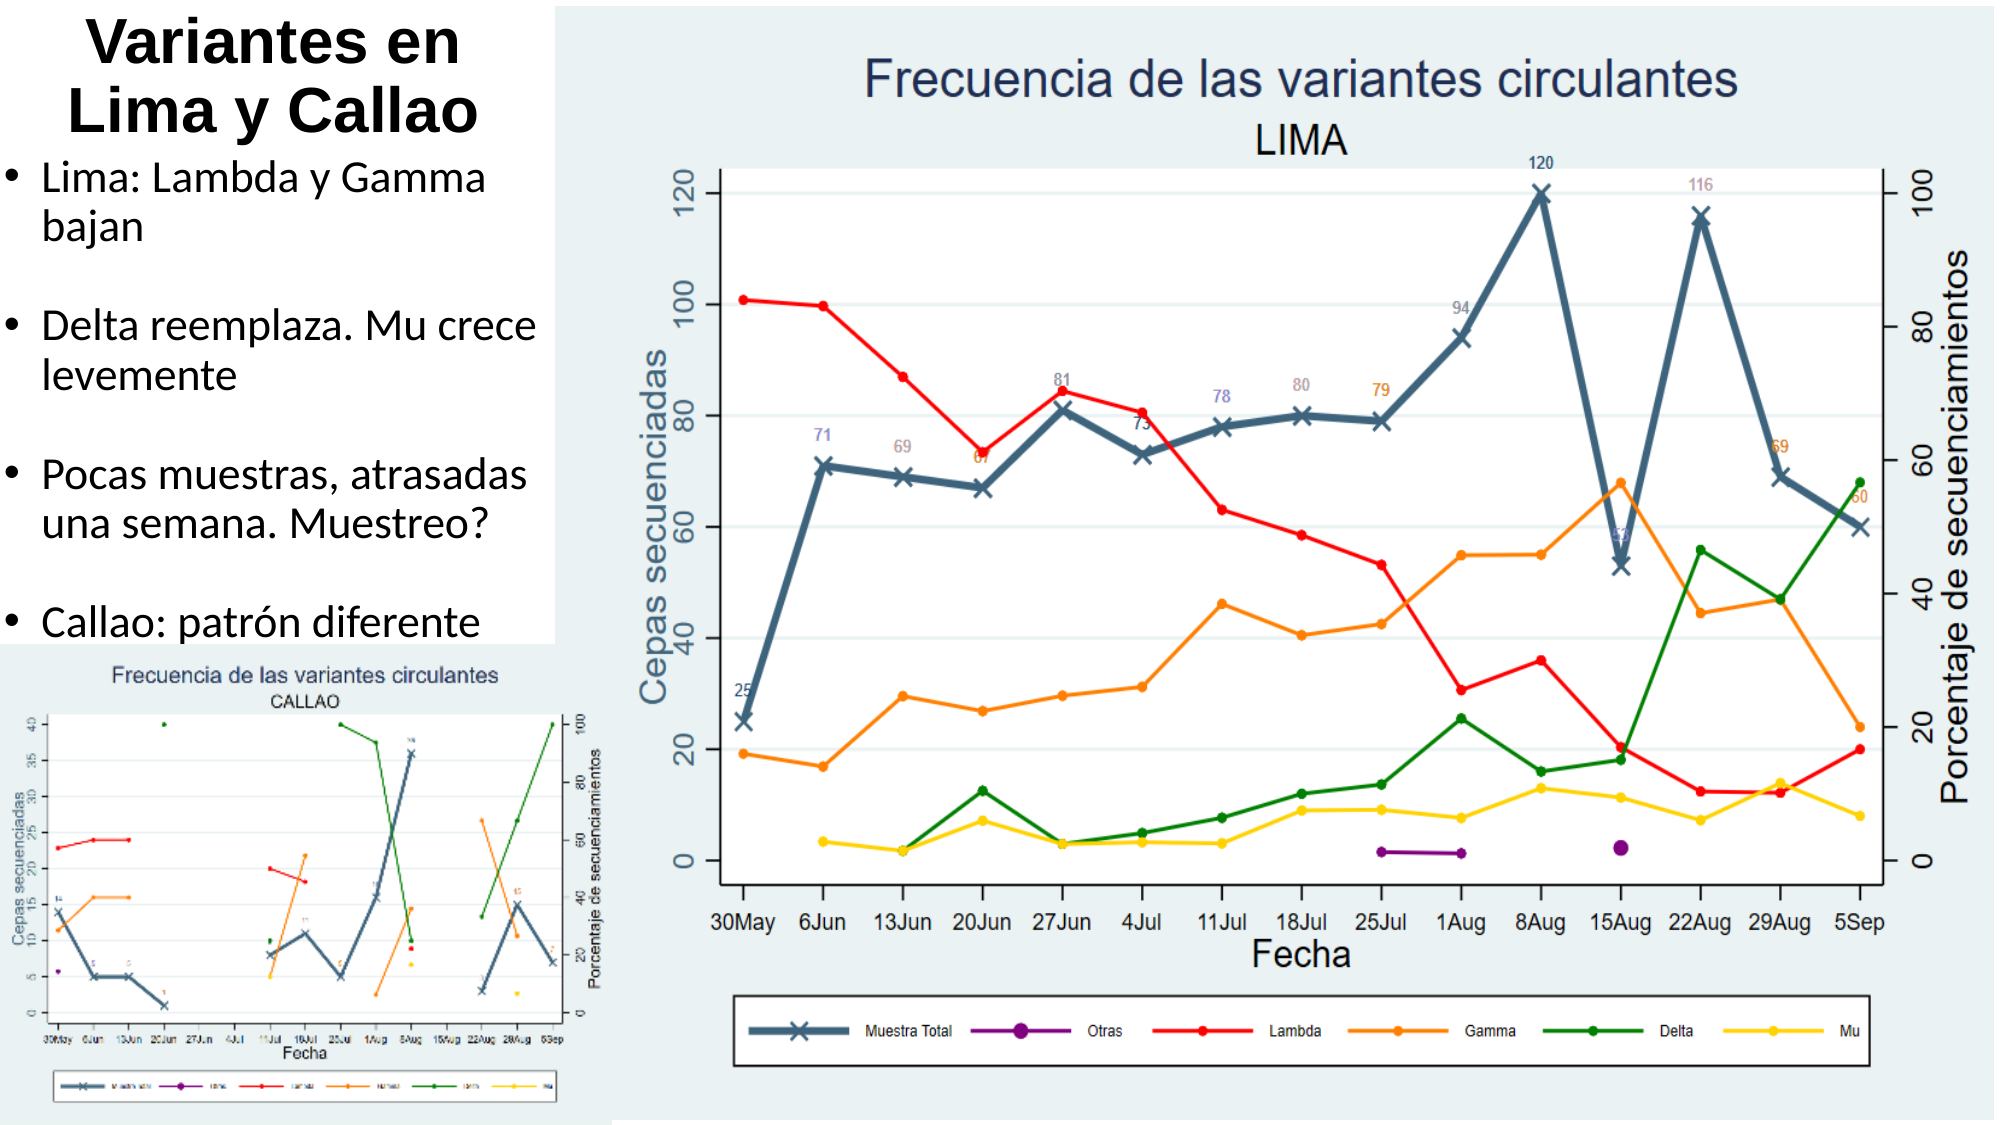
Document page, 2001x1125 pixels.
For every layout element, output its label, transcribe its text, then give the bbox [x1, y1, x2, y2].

text_box Lima: Lambda y Gamma bajan Delta reemplaza. Mu crece levemente Pocas muestras, atrasadas una semana. Muestreo? Callao: patrón diferente [0, 145, 555, 644]
text_box Variantes en Lima y Callao [26, 0, 521, 155]
picture [0, 6, 1994, 1125]
